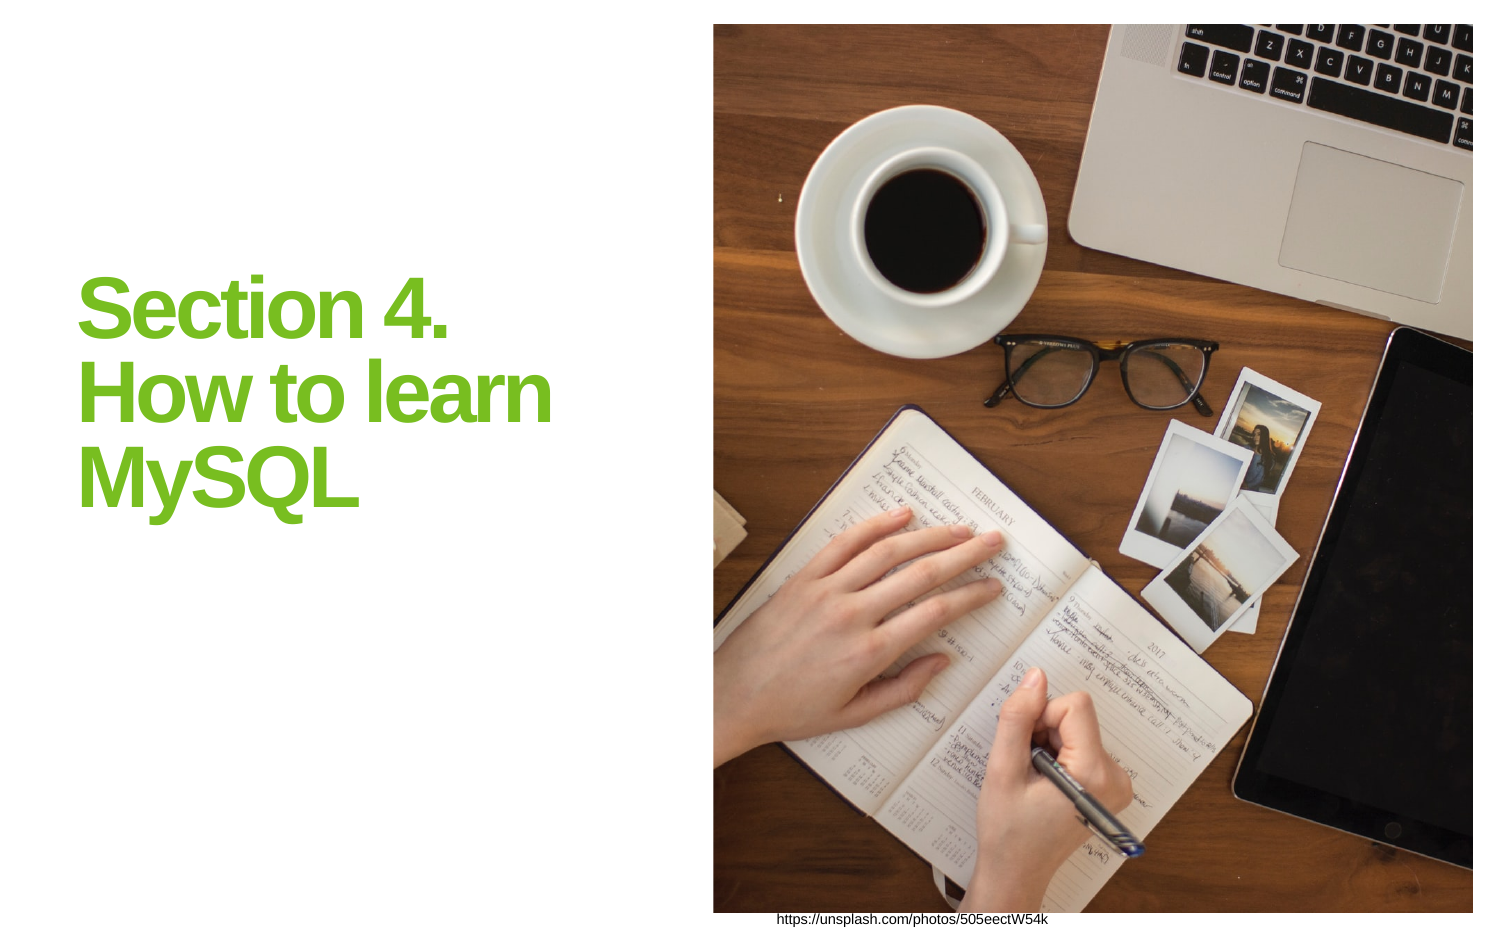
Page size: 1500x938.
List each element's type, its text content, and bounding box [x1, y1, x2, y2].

text_box https://unsplash.com/photos/505eectW54k [761, 921, 1424, 935]
text_box Section 4. How to learn MySQL [76, 271, 622, 714]
picture [713, 24, 1474, 914]
